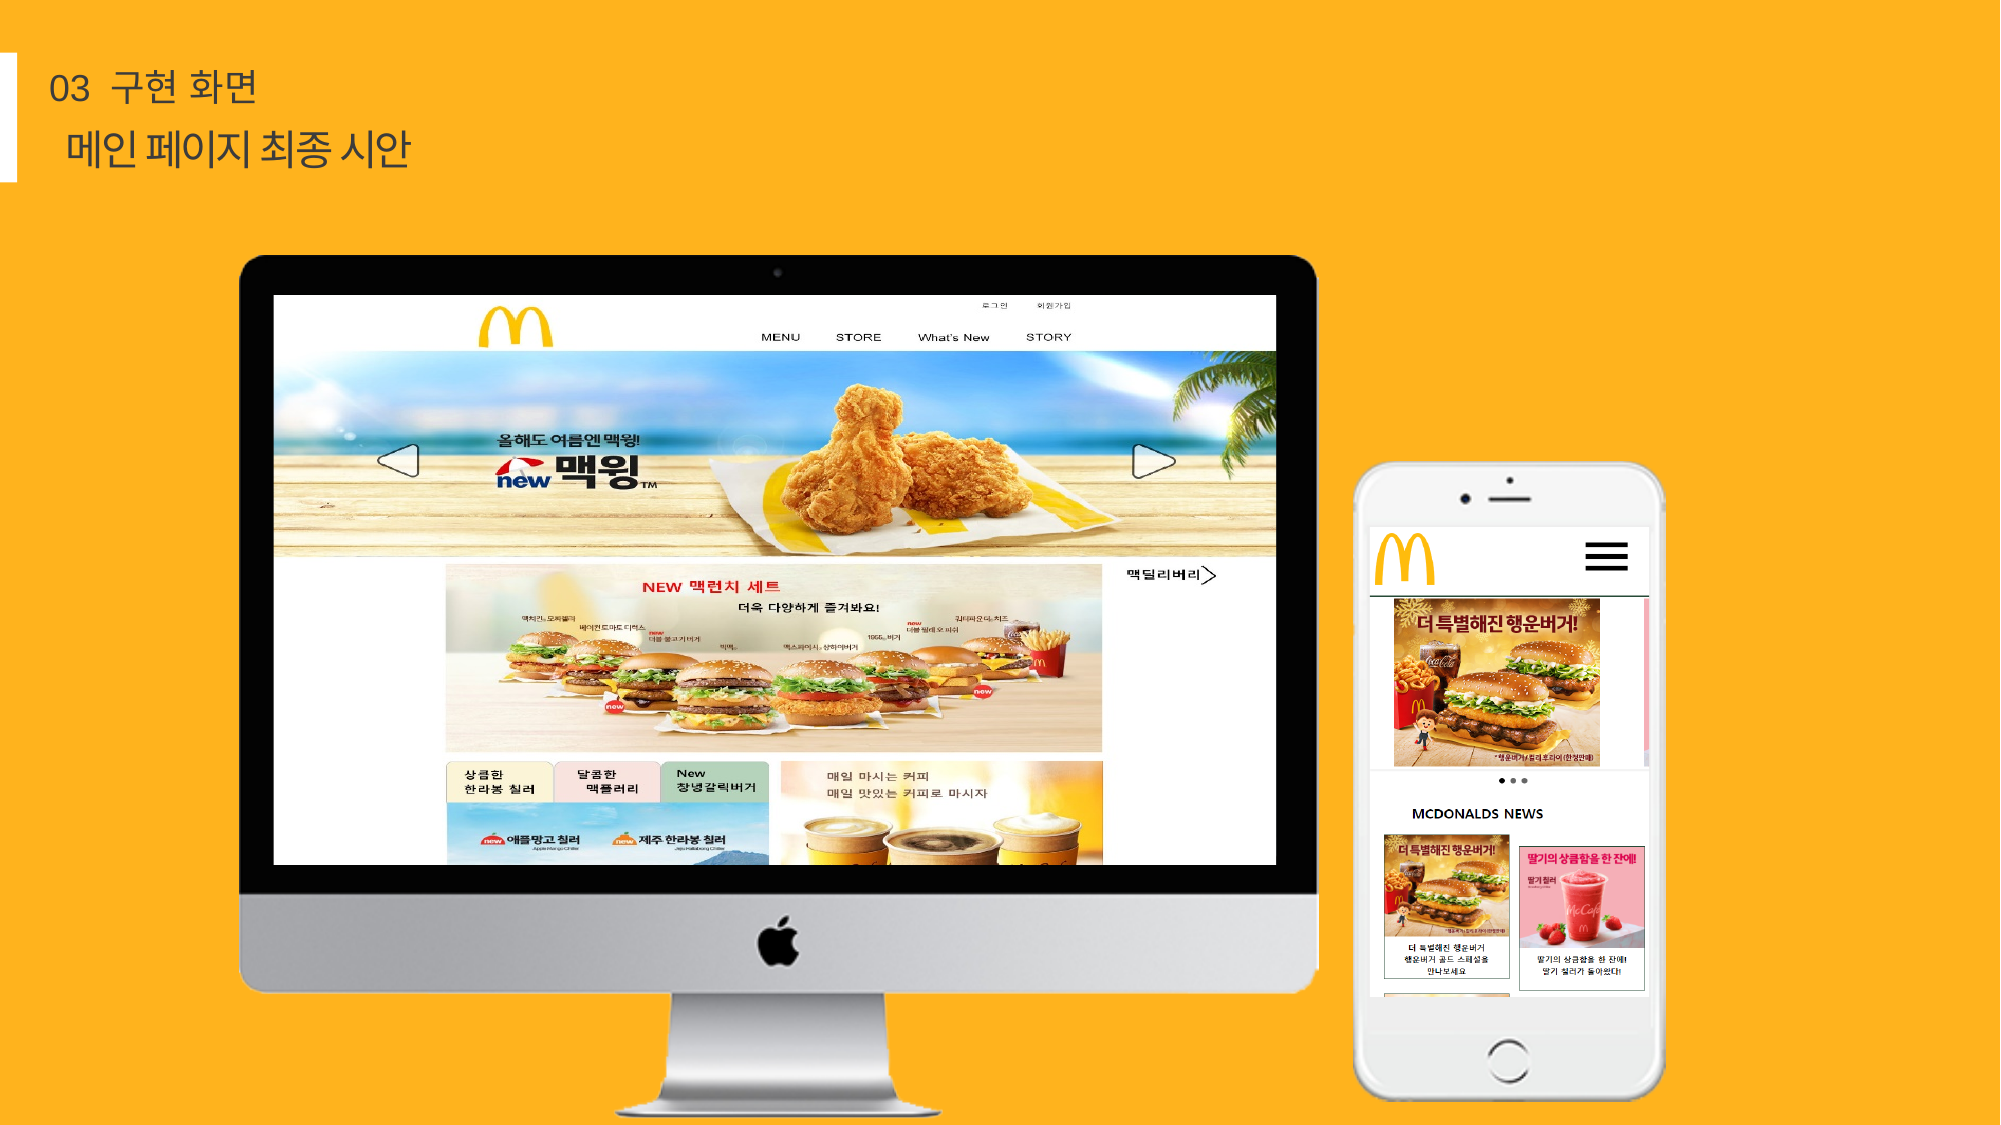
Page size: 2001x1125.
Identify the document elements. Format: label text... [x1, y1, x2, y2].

text_box 메인 페이지 최종 시안 [50, 116, 428, 182]
text_box [0, 52, 18, 183]
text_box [239, 255, 1319, 1122]
text_box 03 구현 화면 [34, 56, 274, 117]
picture [1353, 461, 1666, 1102]
